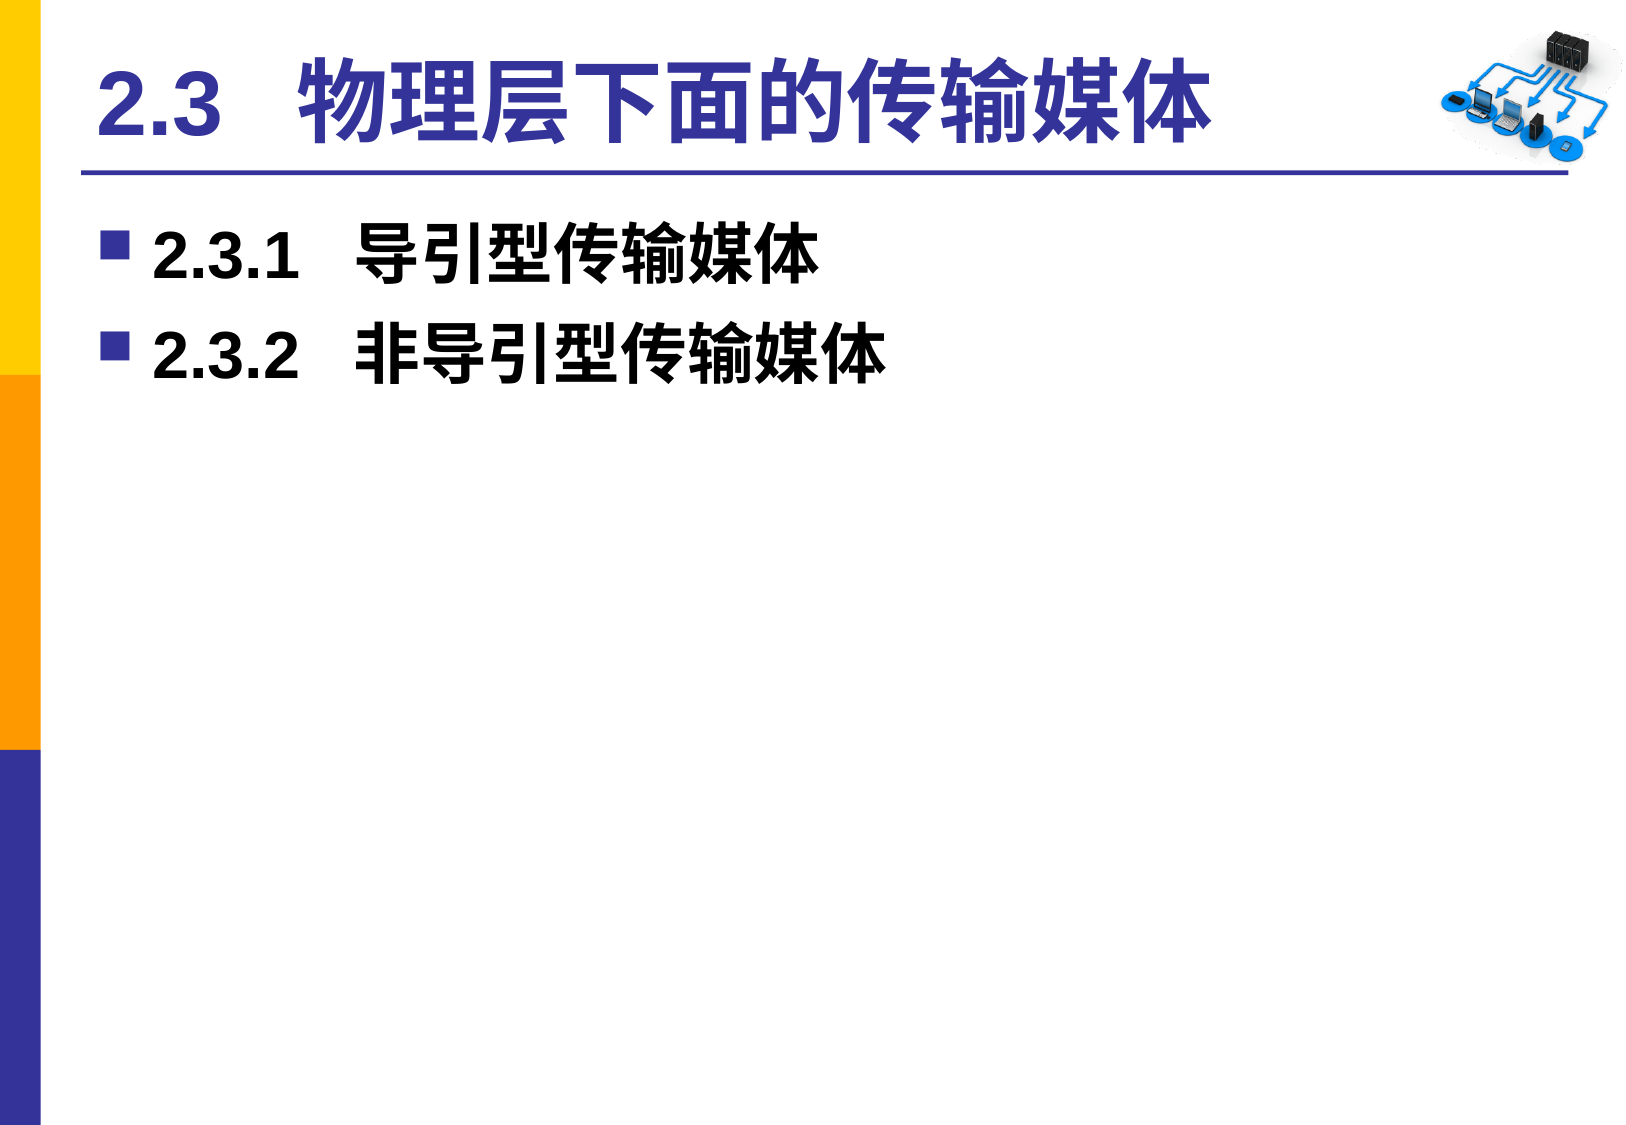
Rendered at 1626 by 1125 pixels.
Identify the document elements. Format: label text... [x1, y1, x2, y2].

list 2.3.1 导引型传输媒体 2.3.2 非导引型传输媒体 [81, 196, 1569, 1006]
title 2.3 物理层下面的传输媒体 [81, 30, 1569, 161]
picture [1438, 30, 1624, 165]
